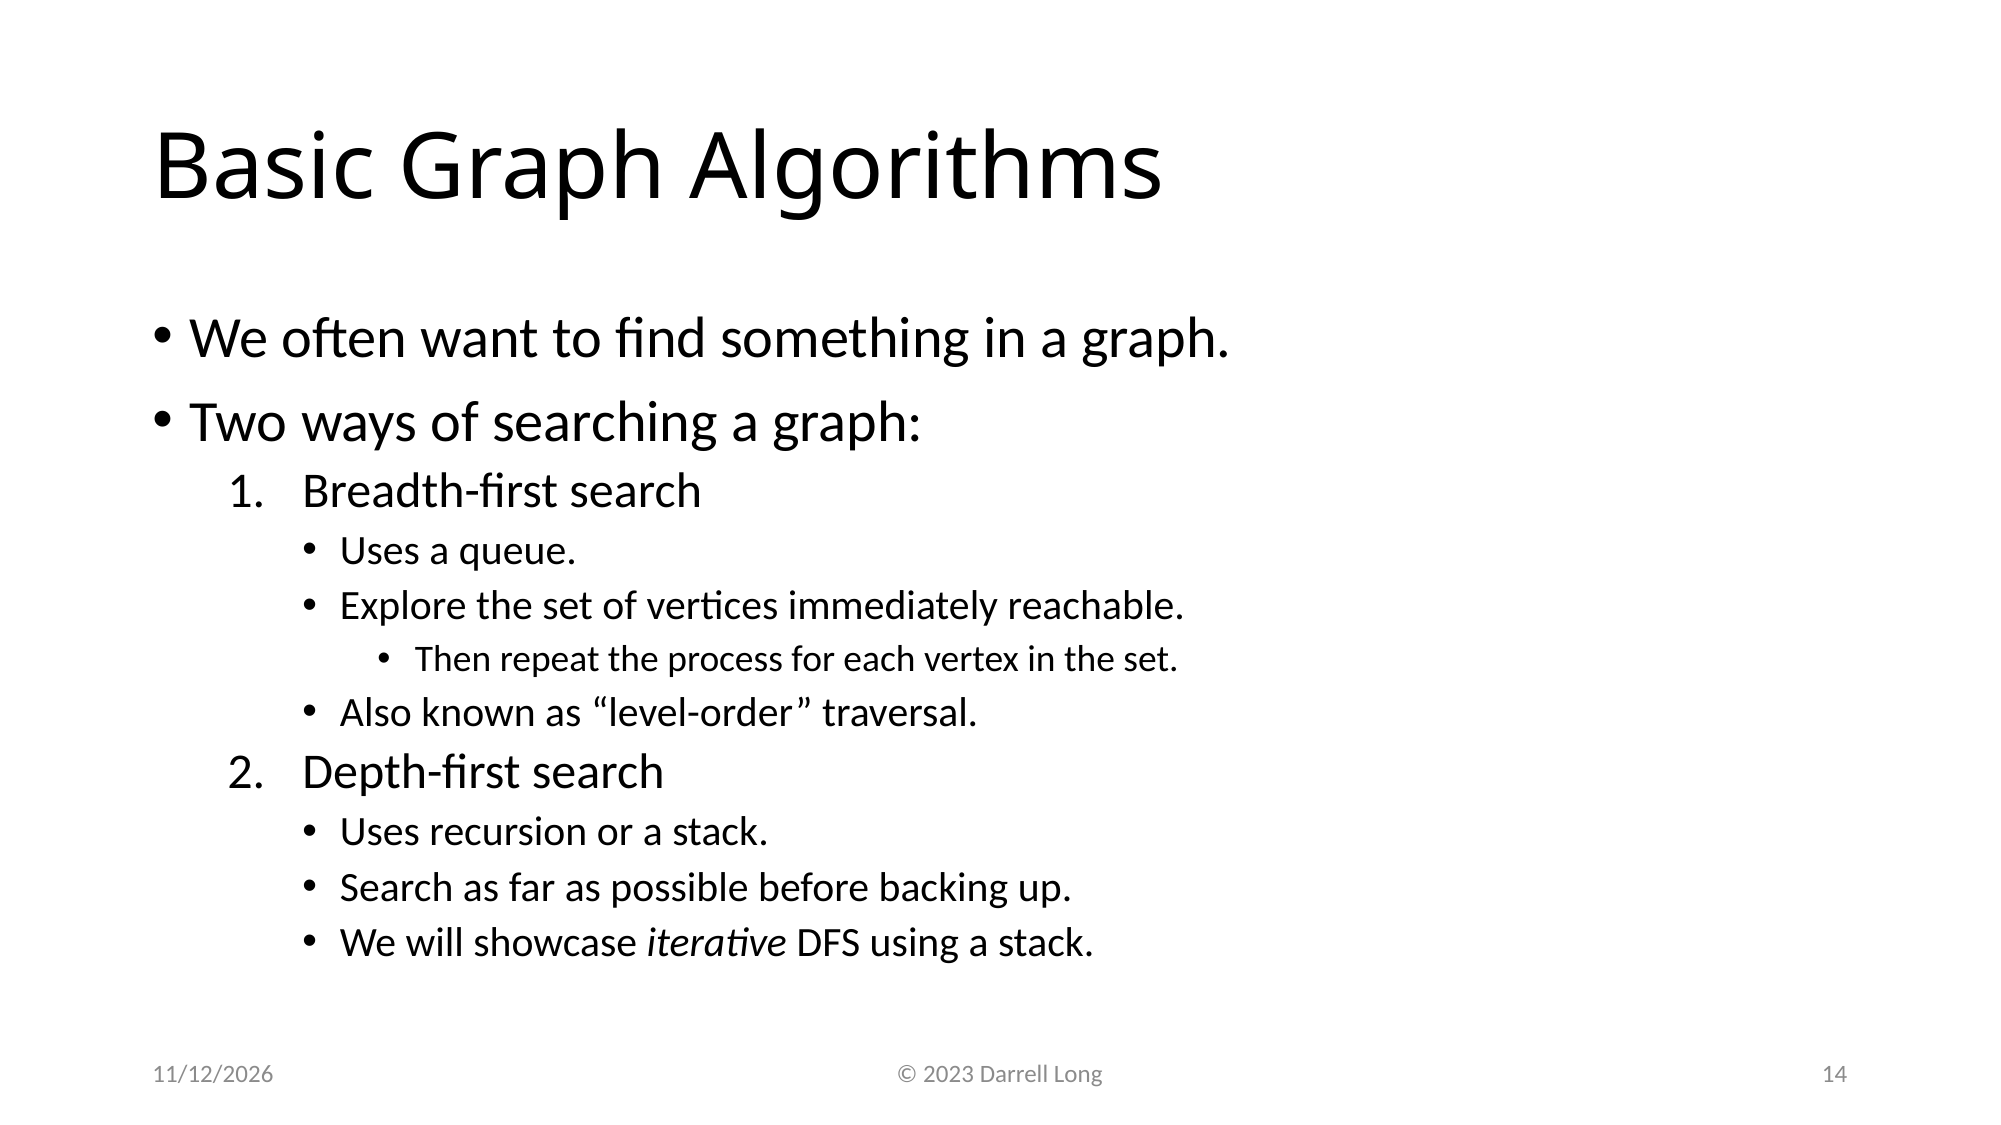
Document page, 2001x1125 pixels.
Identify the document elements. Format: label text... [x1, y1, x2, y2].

title Basic Graph Algorithms [137, 59, 1863, 278]
footer © 2023 Darrell Long [662, 1042, 1338, 1103]
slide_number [137, 1042, 588, 1103]
slide_number 14 [1412, 1042, 1863, 1103]
list We often want to find something in a graph. Two ways of searching a graph: Breadth-first search Uses a queue. Explore the set of vertices immediately reachable. Then repeat the process for each vertex in the set. Also known as “level-order” traversal. Depth-first search Uses recursion or a stack. Search as far as possible before backing up. We will showcase iterative DFS using a stack. [137, 299, 1863, 1014]
